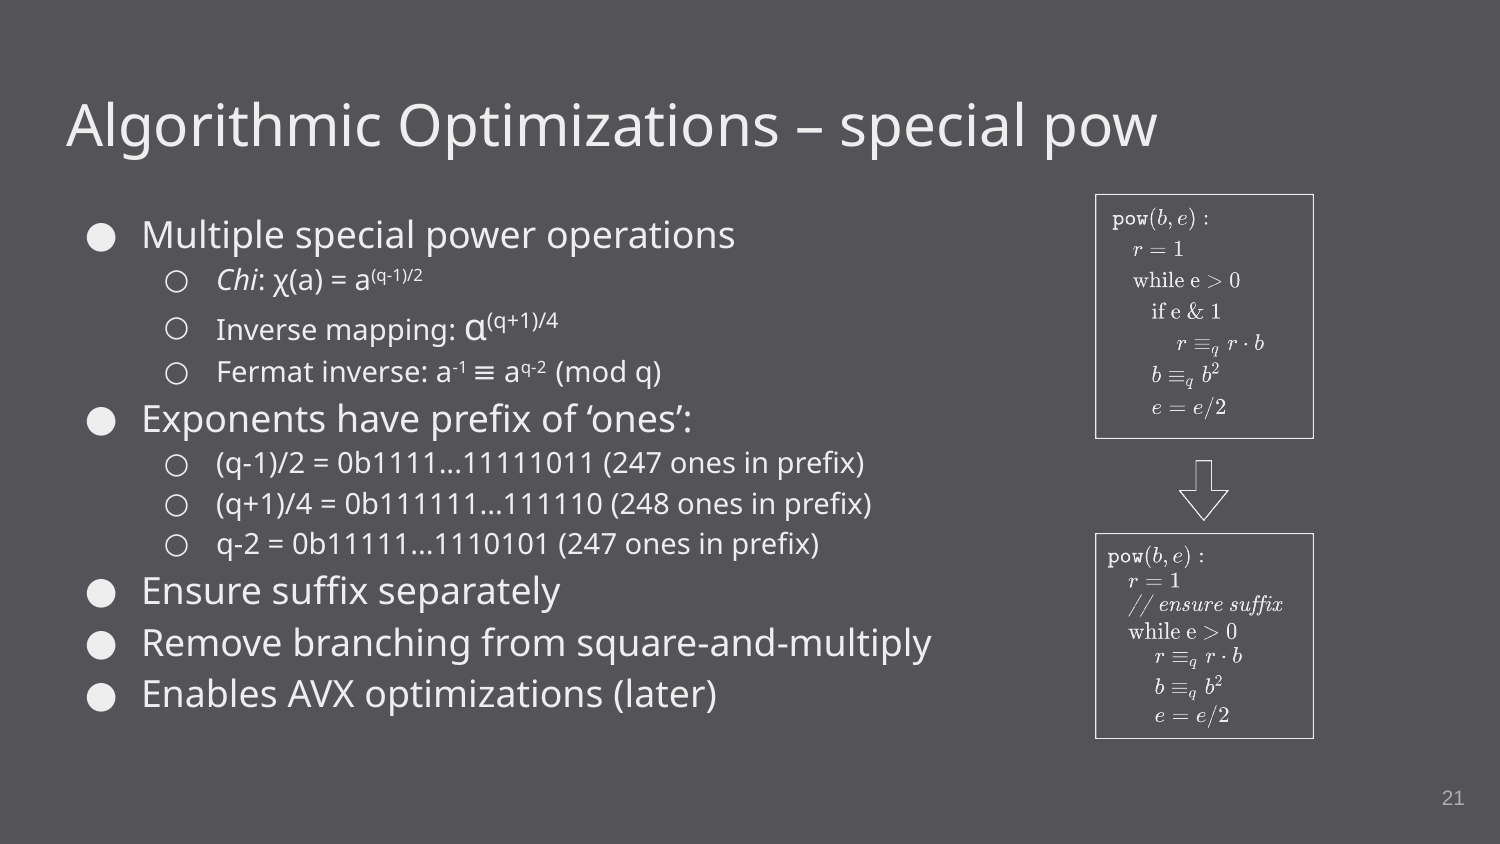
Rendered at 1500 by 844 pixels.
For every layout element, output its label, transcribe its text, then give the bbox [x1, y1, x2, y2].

slide_number ‹#› [1389, 794, 1480, 830]
picture [1048, 137, 1500, 786]
list Multiple special power operations Chi: χ(a) = a(q-1)/2 Inverse mapping: ɑ(q+1)/4 Fermat inverse: a-1 ≡ aq-2 (mod q) Exponents have prefix of ‘ones’: (q-1)/2 = 0b1111...11111011 (247 ones in prefix) (q+1)/4 = 0b111111...111110 (248 ones in prefix) q-2 = 0b11111...1110101 (247 ones in prefix) Ensure suffix separately Remove branching from square-and-multiply Enables AVX optimizations (later) [51, 189, 1043, 750]
title Algorithmic Optimizations – special pow [51, 72, 1449, 167]
